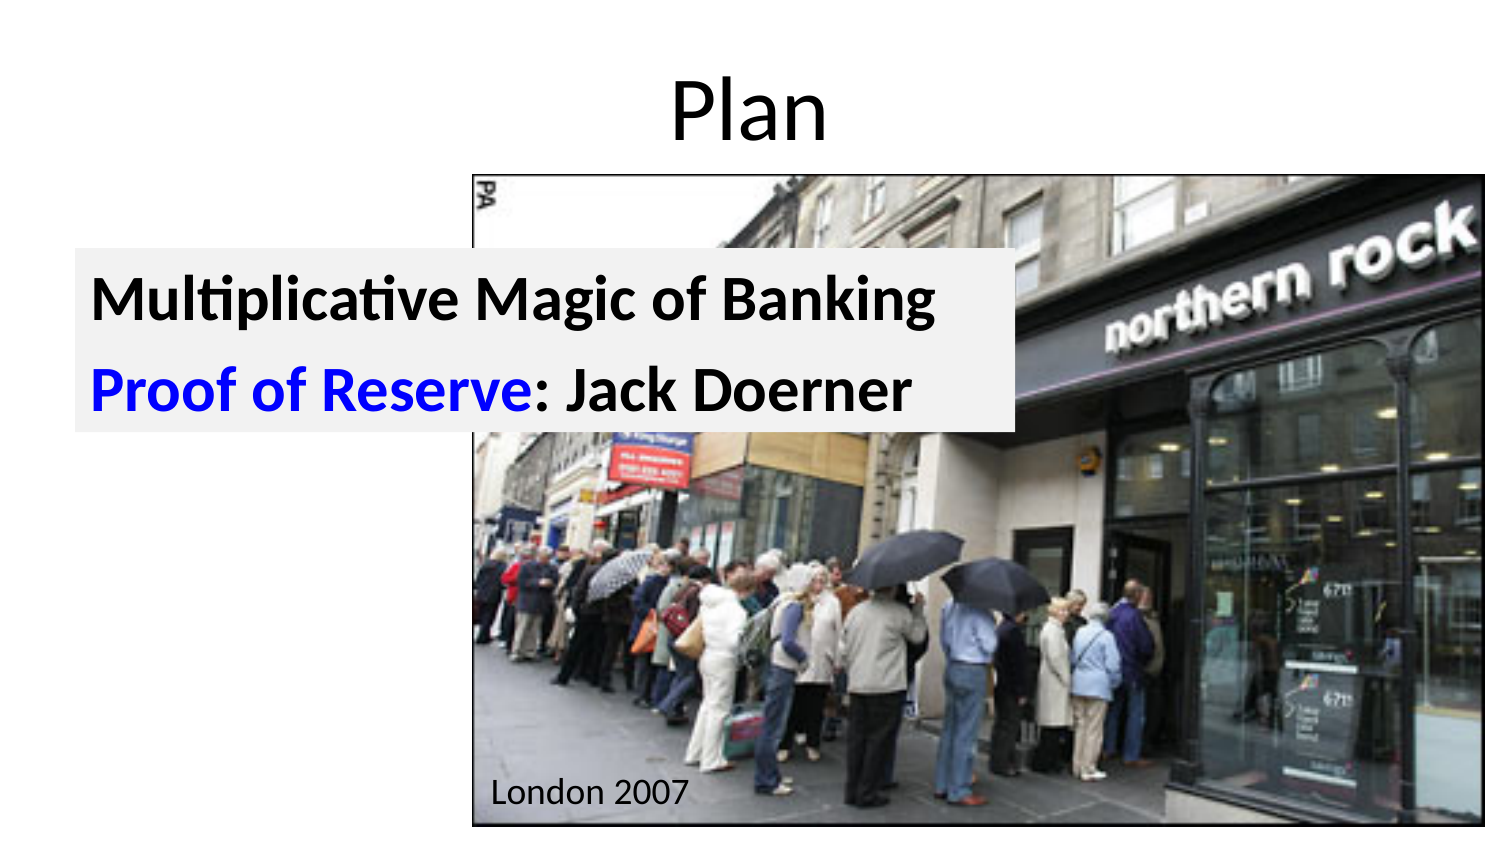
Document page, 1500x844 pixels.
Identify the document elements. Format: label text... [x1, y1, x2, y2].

title Plan [75, 33, 1425, 175]
list Multiplicative Magic of Banking Proof of Reserve: Jack Doerner [75, 248, 467, 433]
picture [472, 174, 1485, 828]
